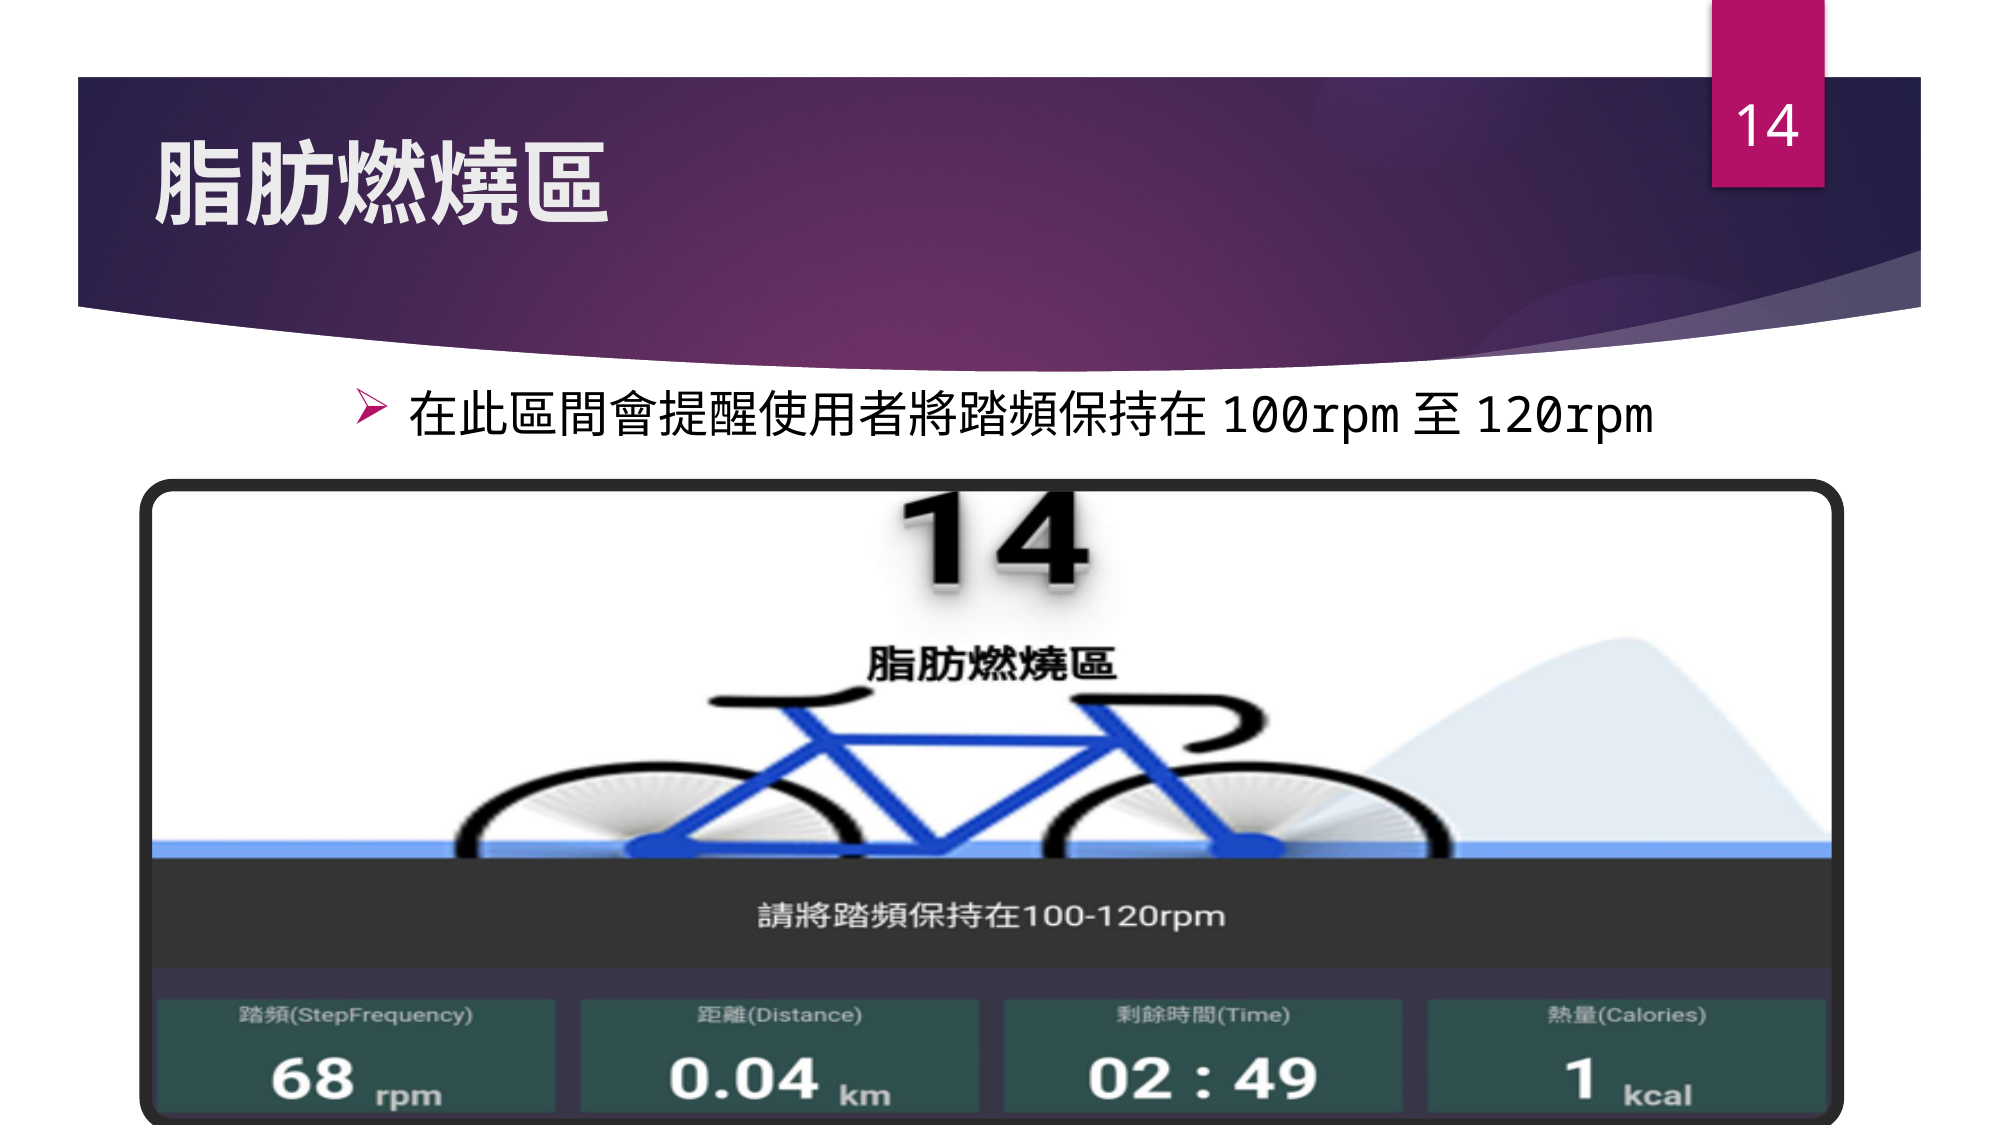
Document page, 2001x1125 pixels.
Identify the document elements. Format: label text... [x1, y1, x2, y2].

slide_number 14 [1725, 88, 1809, 175]
text_box 在此區間會提醒使用者將踏頻保持在100rpm至120rpm [75, 375, 1931, 451]
title 脂肪燃燒區 [145, 88, 1584, 274]
picture [145, 484, 1839, 1125]
picture [79, 78, 1920, 371]
text_box 透過社群分享功能可將本次騎行成果分享到FB、IG等其他社群平台 [1467, 300, 1788, 358]
